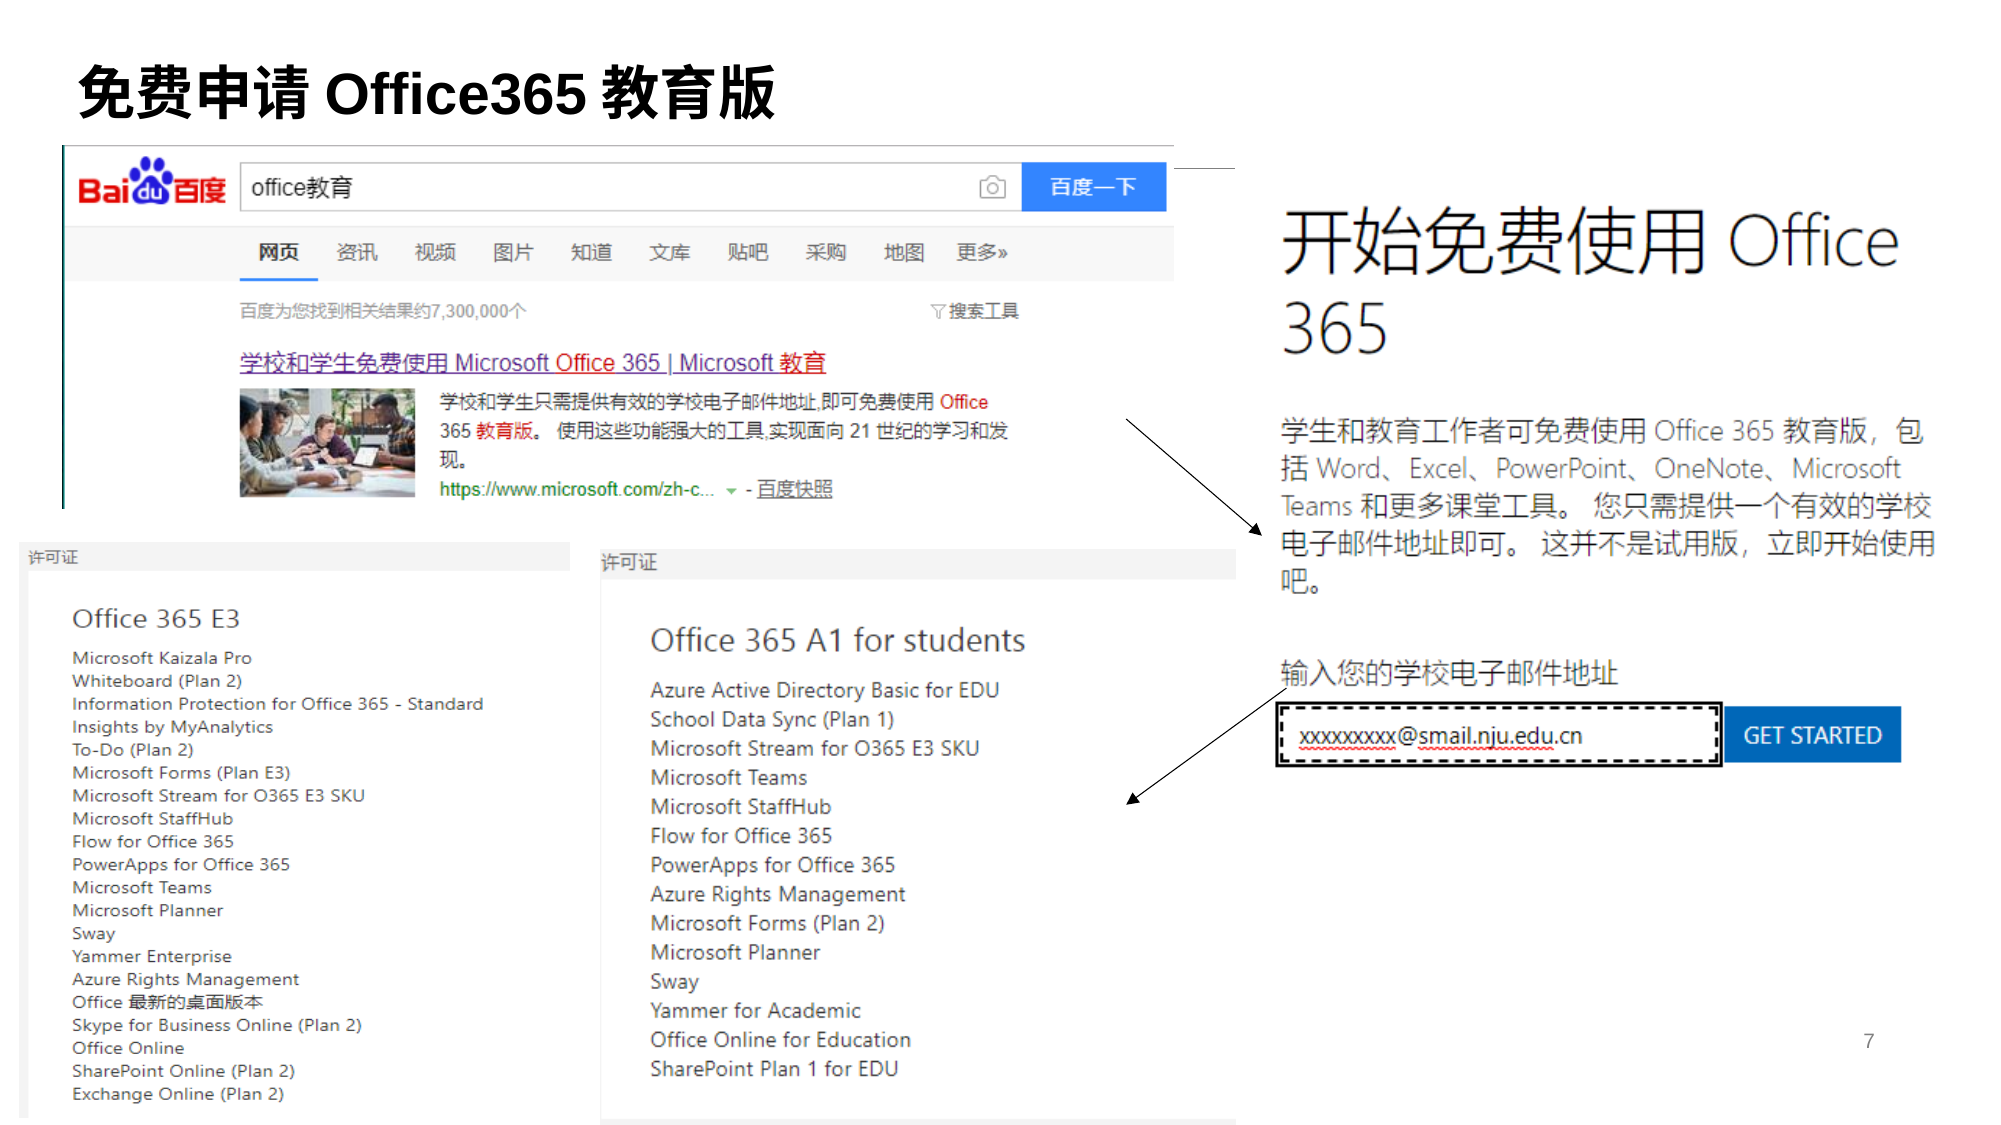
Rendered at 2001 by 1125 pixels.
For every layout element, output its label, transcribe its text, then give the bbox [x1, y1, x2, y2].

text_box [1126, 688, 1287, 805]
slide_number 7 [1412, 1023, 1890, 1058]
picture [18, 542, 570, 1118]
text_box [1126, 418, 1262, 536]
picture [62, 145, 1174, 509]
picture [600, 125, 1975, 1125]
title 免费申请Office365教育版 [62, 0, 1843, 135]
